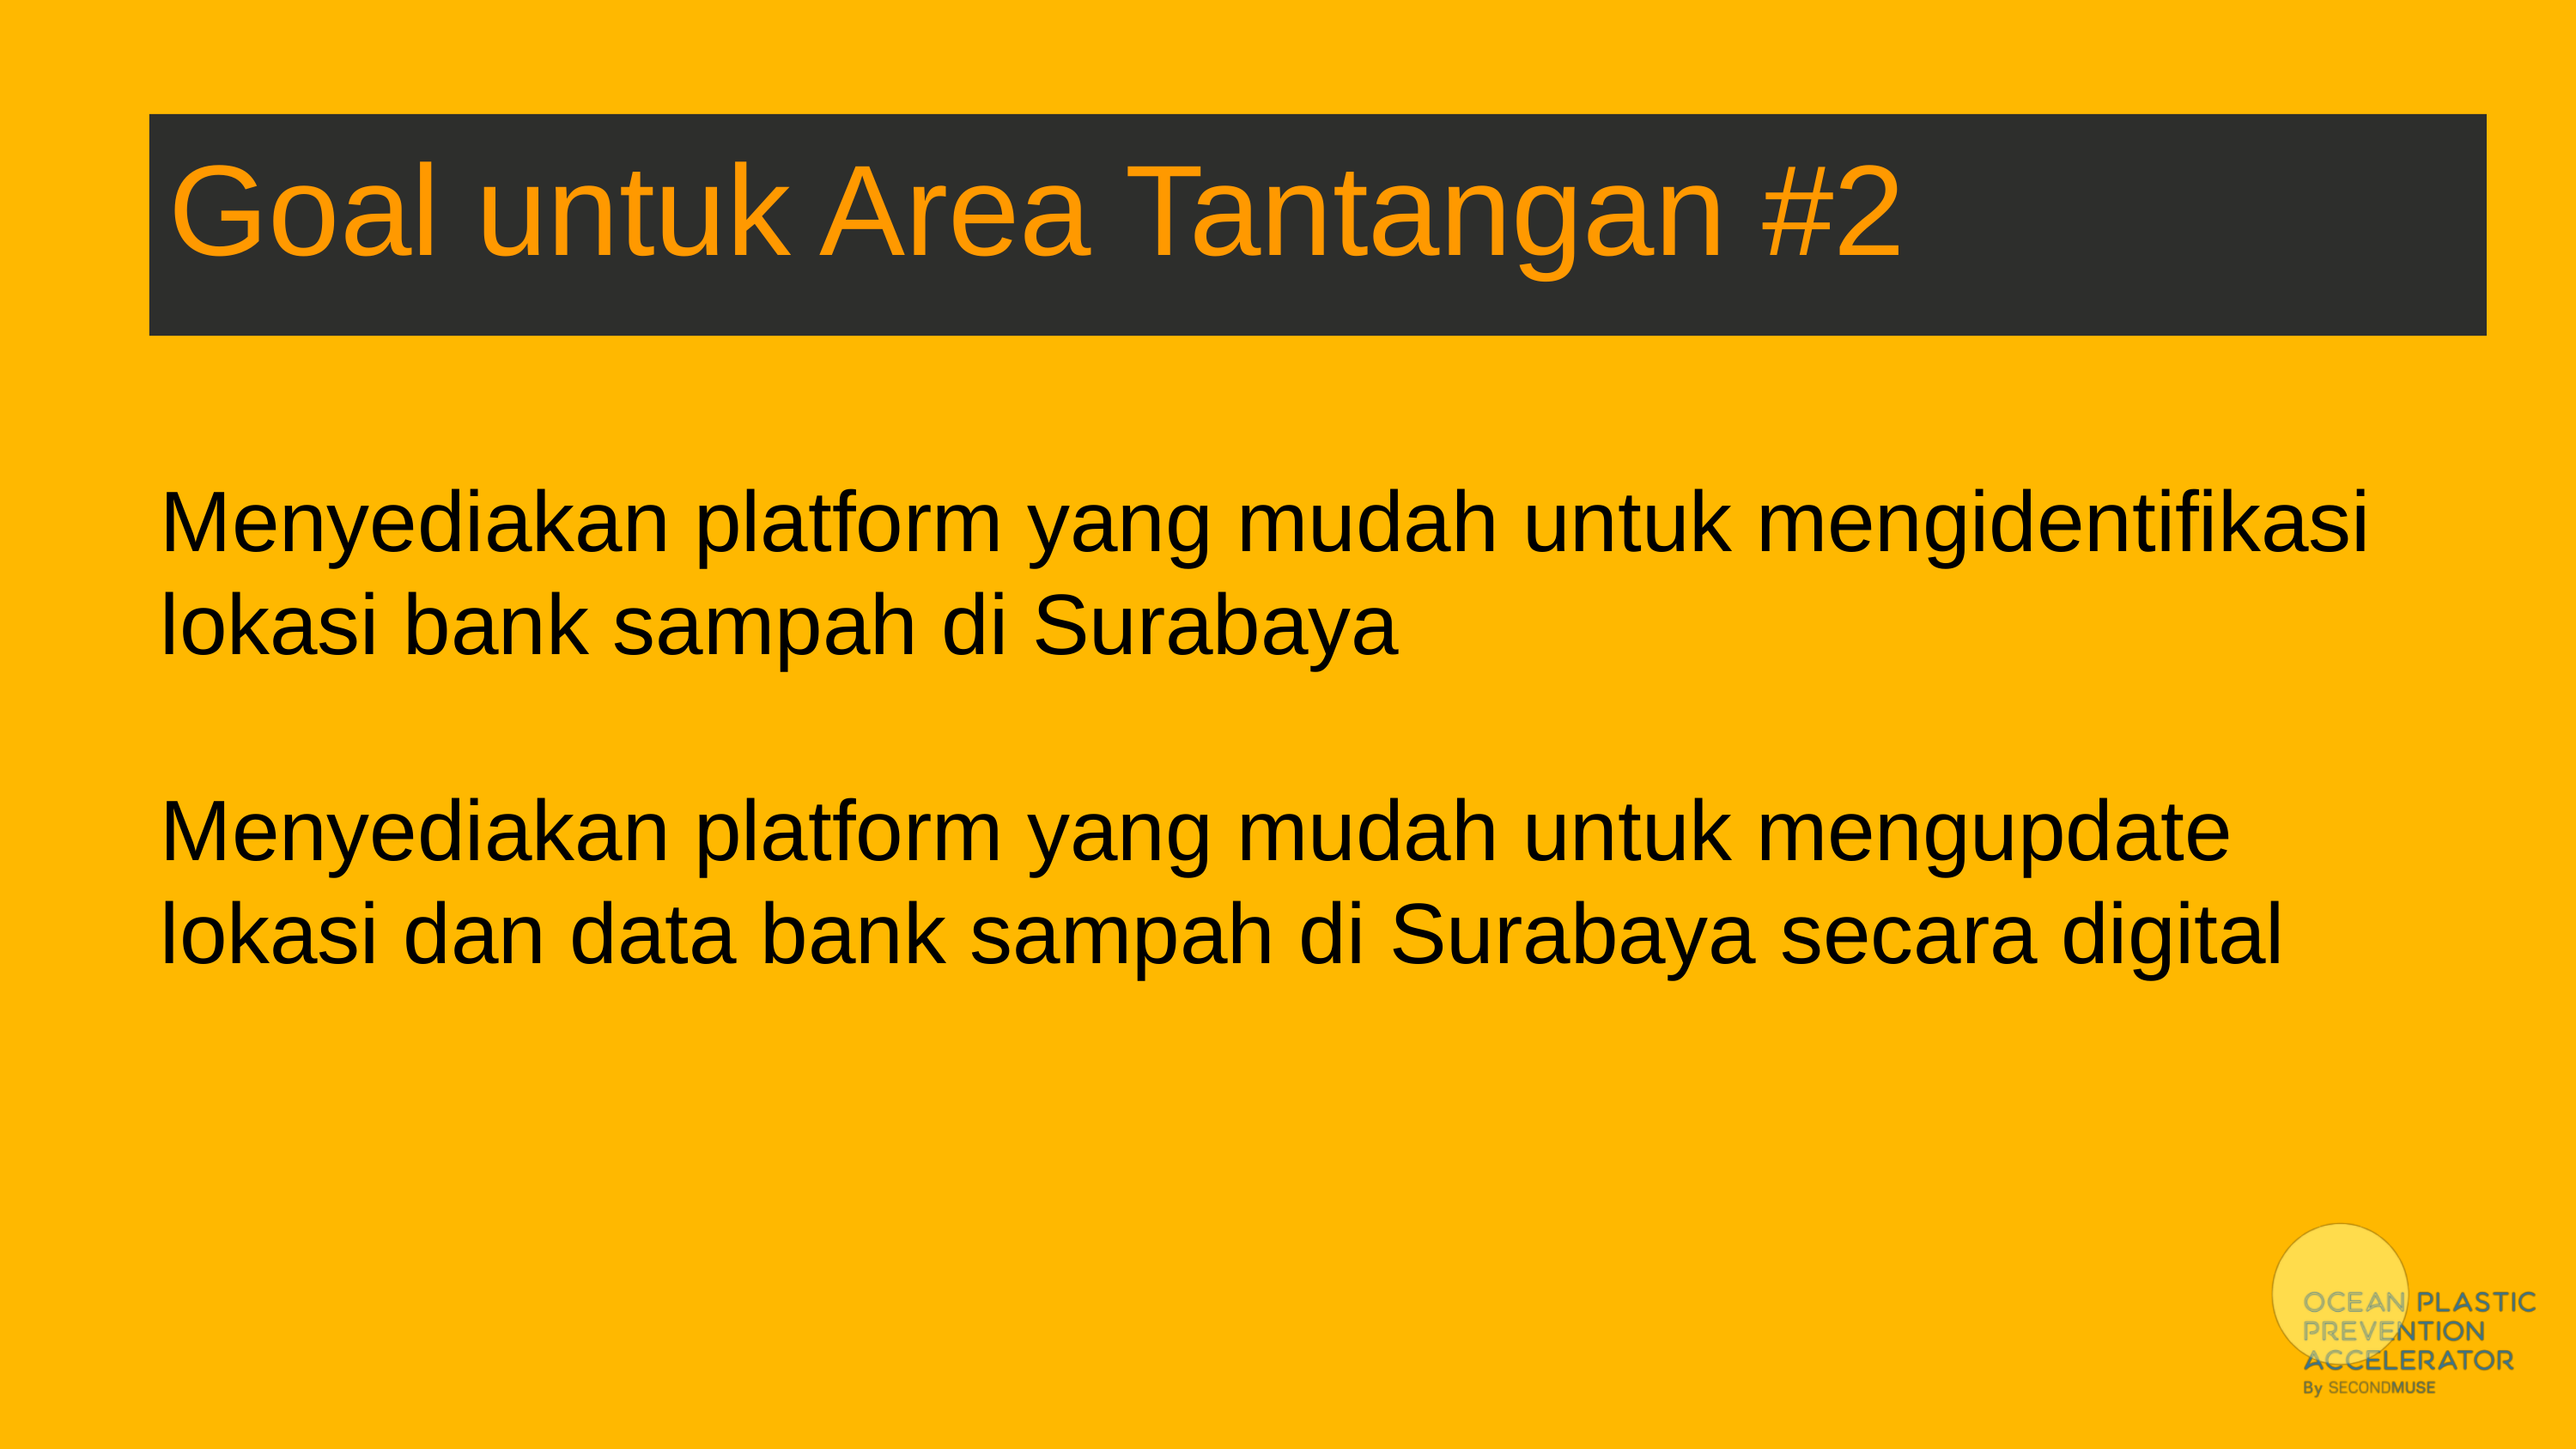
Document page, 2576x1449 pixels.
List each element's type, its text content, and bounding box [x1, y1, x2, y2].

picture [2232, 1188, 2576, 1434]
text_box Goal untuk Area Tantangan #2 [155, 113, 2482, 320]
text_box [149, 113, 2487, 336]
text_box Menyediakan platform yang mudah untuk mengidentifikasi lokasi bank sampah di Surabaya Menyediakan platform yang mudah untuk mengupdate lokasi dan data bank sampah di Surabaya secara digital [147, 452, 2429, 1188]
